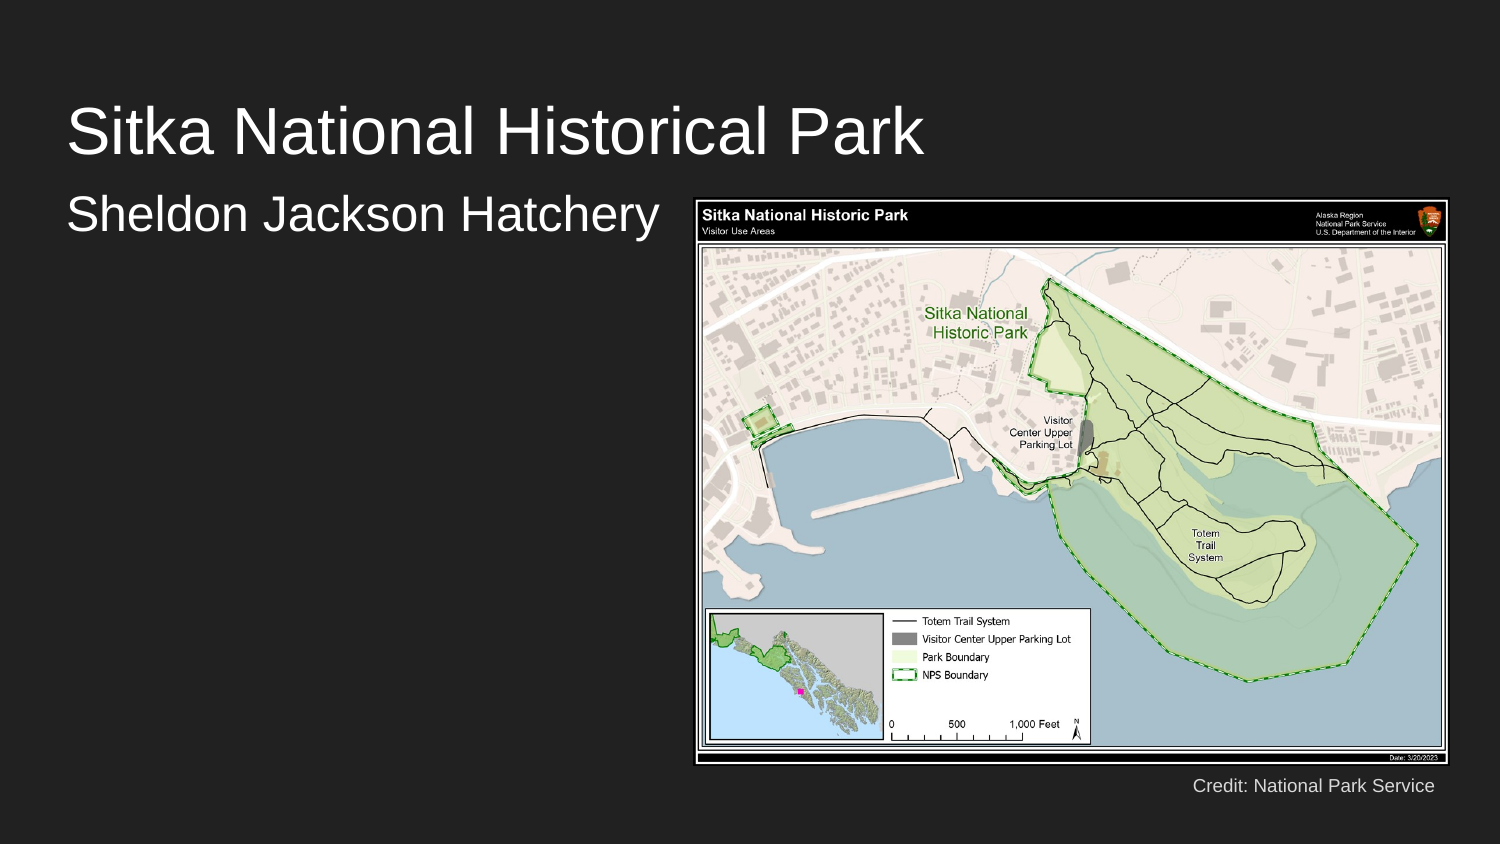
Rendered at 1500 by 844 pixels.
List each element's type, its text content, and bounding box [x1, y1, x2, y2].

picture [692, 197, 1451, 767]
list Sheldon Jackson Hatchery [51, 166, 694, 798]
text_box Credit: National Park Service [859, 774, 1450, 804]
title Sitka National Historical Park [51, 72, 1449, 167]
